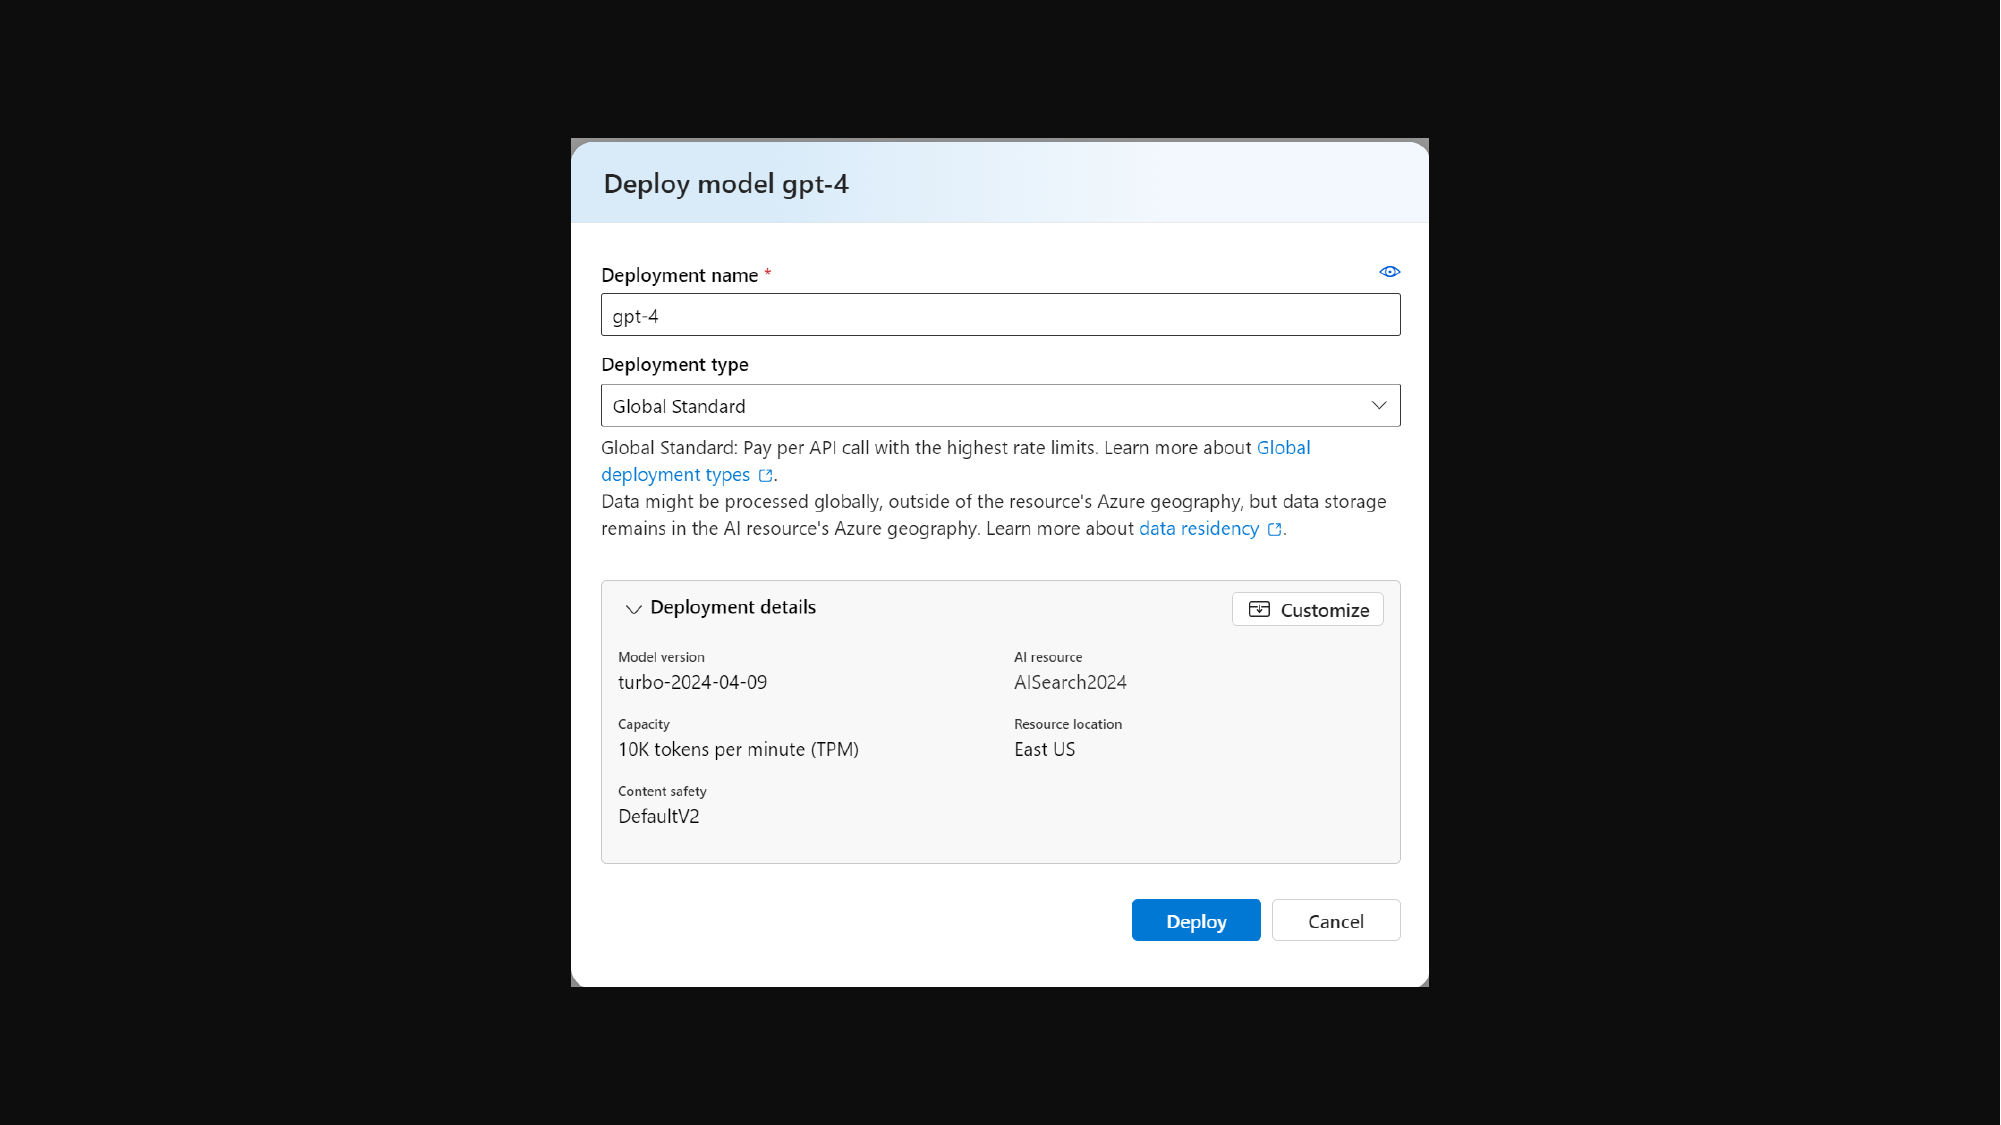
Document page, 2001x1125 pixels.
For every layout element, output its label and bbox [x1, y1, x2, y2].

picture [571, 138, 1429, 987]
